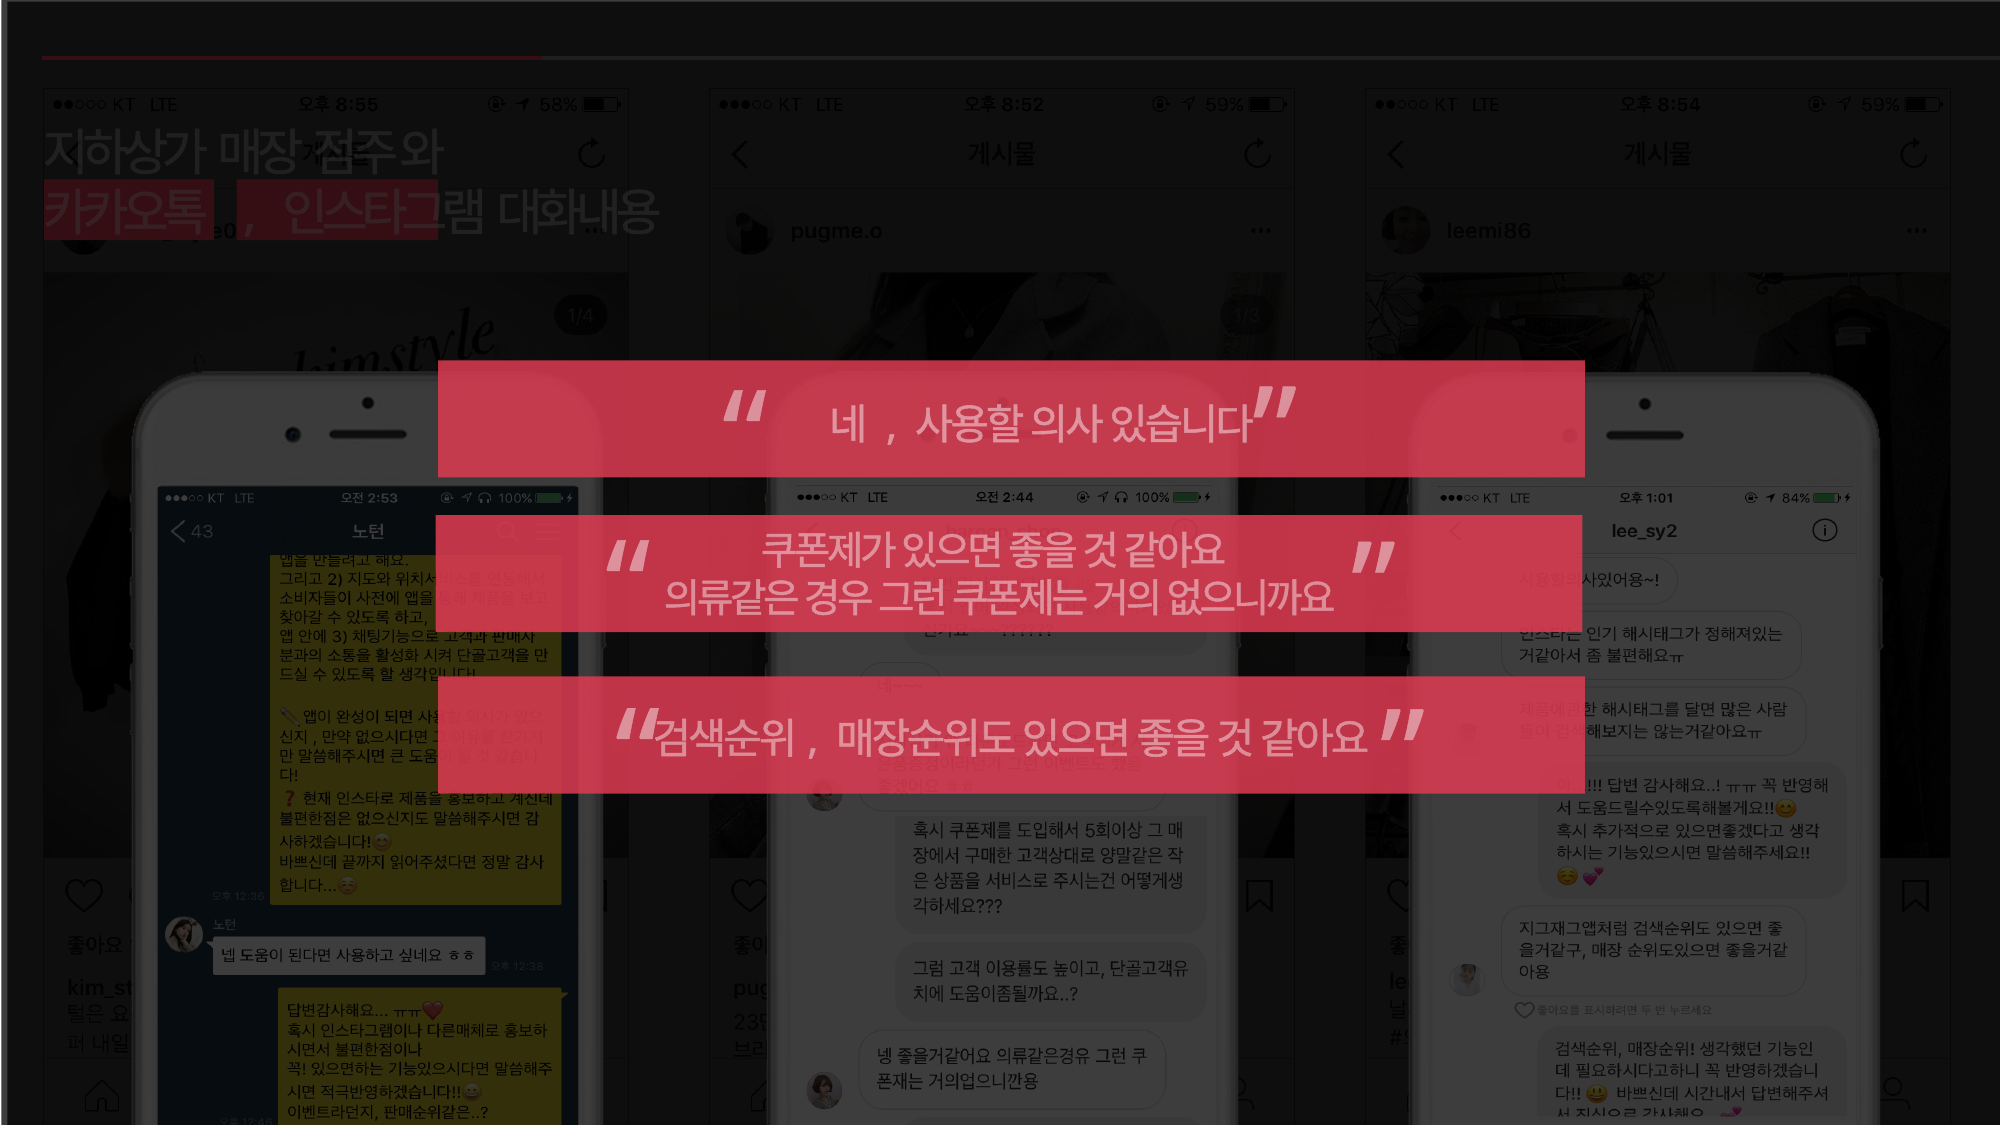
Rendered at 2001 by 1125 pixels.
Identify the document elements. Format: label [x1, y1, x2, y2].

text_box [7, 1, 2000, 1125]
text_box [0, 0, 2000, 1125]
